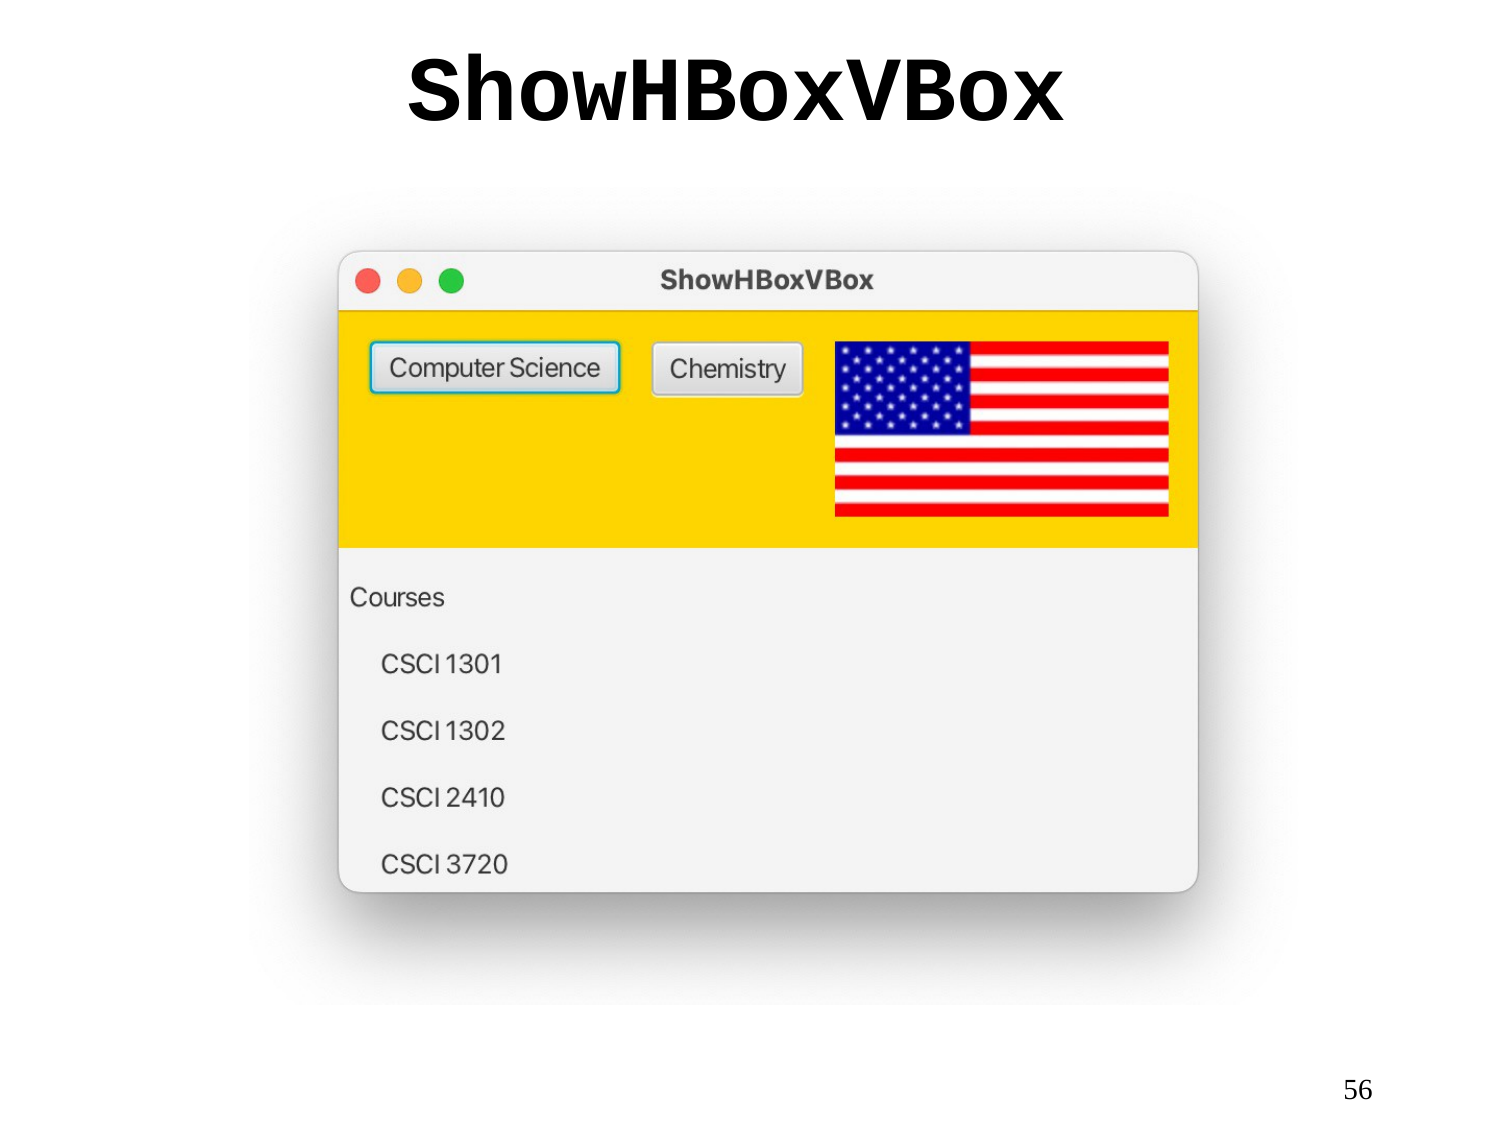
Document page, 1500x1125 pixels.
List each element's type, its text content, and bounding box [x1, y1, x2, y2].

slide_number 48 [1322, 1070, 1381, 1125]
picture [249, 187, 1300, 1005]
title ShowHBoxVBox [405, 26, 1070, 185]
